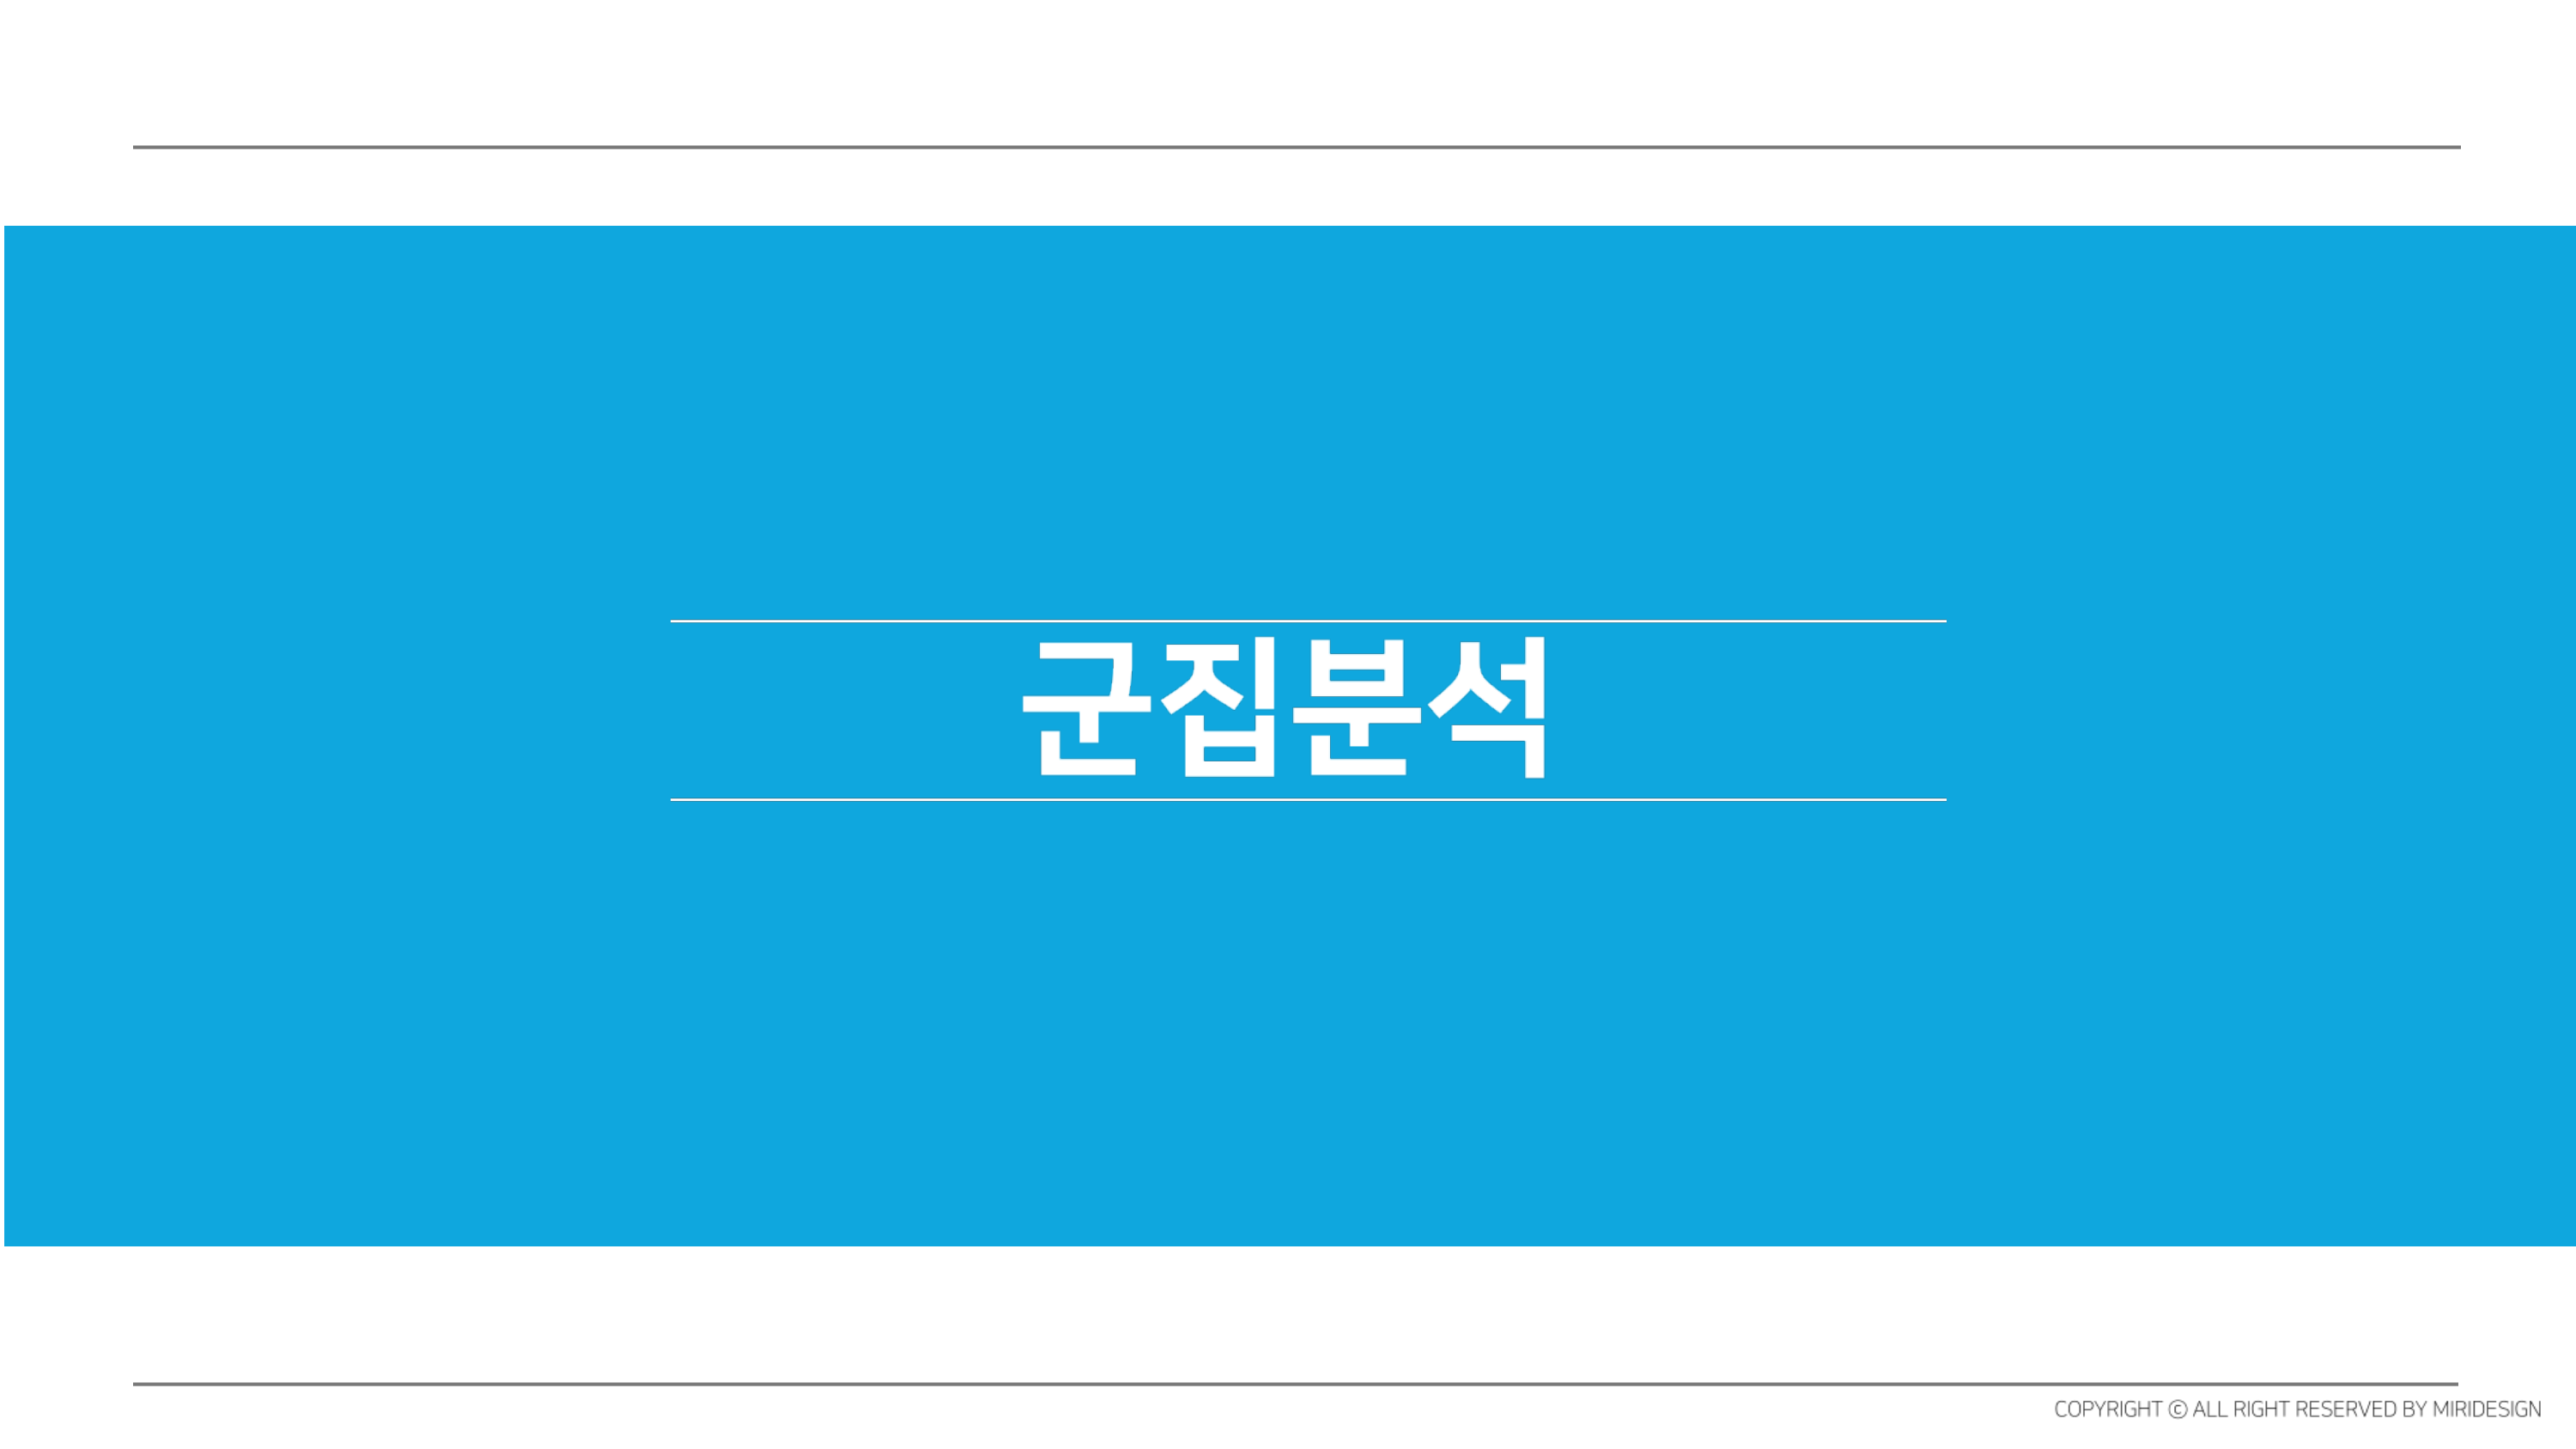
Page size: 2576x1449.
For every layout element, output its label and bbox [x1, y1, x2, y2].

picture [1310, 640, 1404, 696]
text_box [4, 226, 2576, 1246]
picture [1041, 731, 1135, 775]
text_box [671, 794, 1947, 806]
picture [1255, 637, 1275, 710]
picture [1185, 715, 1275, 777]
text_box [133, 1379, 2458, 1391]
picture [1293, 708, 1421, 746]
picture [1428, 642, 1511, 718]
picture [1311, 735, 1406, 775]
picture [1669, 1392, 2553, 1433]
picture [1501, 637, 1545, 719]
text_box [133, 142, 2461, 154]
picture [1161, 645, 1244, 714]
text_box [671, 615, 1947, 627]
picture [1023, 642, 1151, 743]
picture [1451, 725, 1545, 779]
